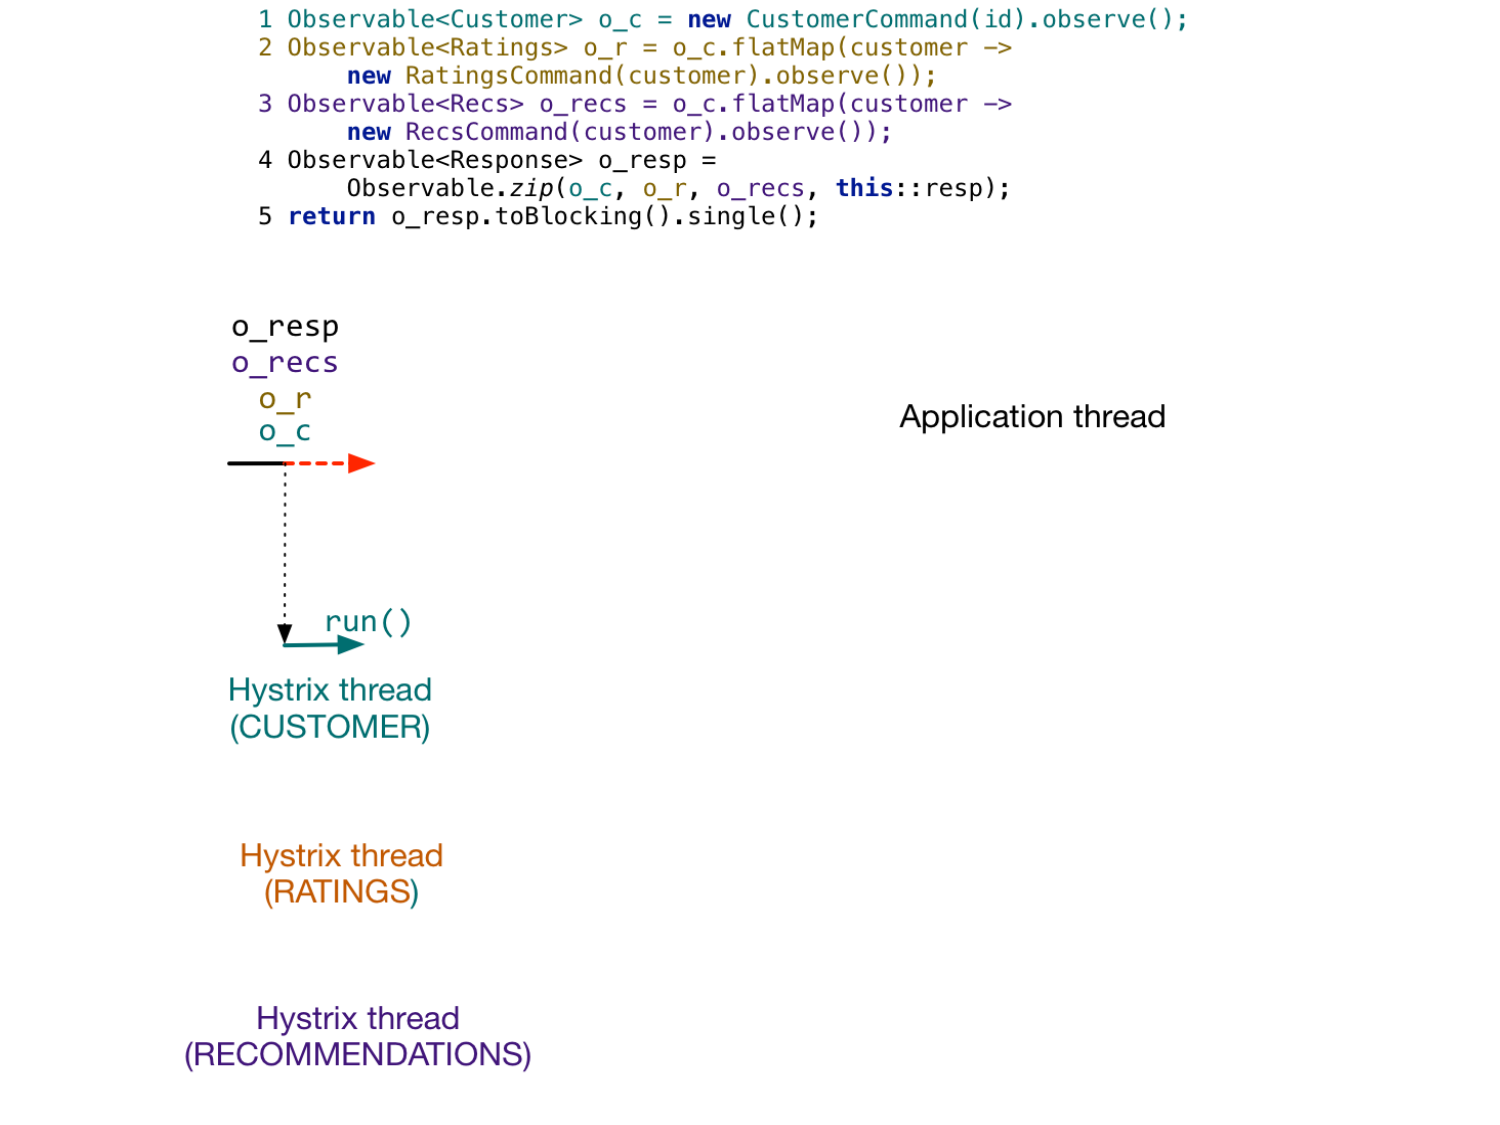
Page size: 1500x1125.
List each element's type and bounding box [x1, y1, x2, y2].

list [174, 0, 1354, 1081]
